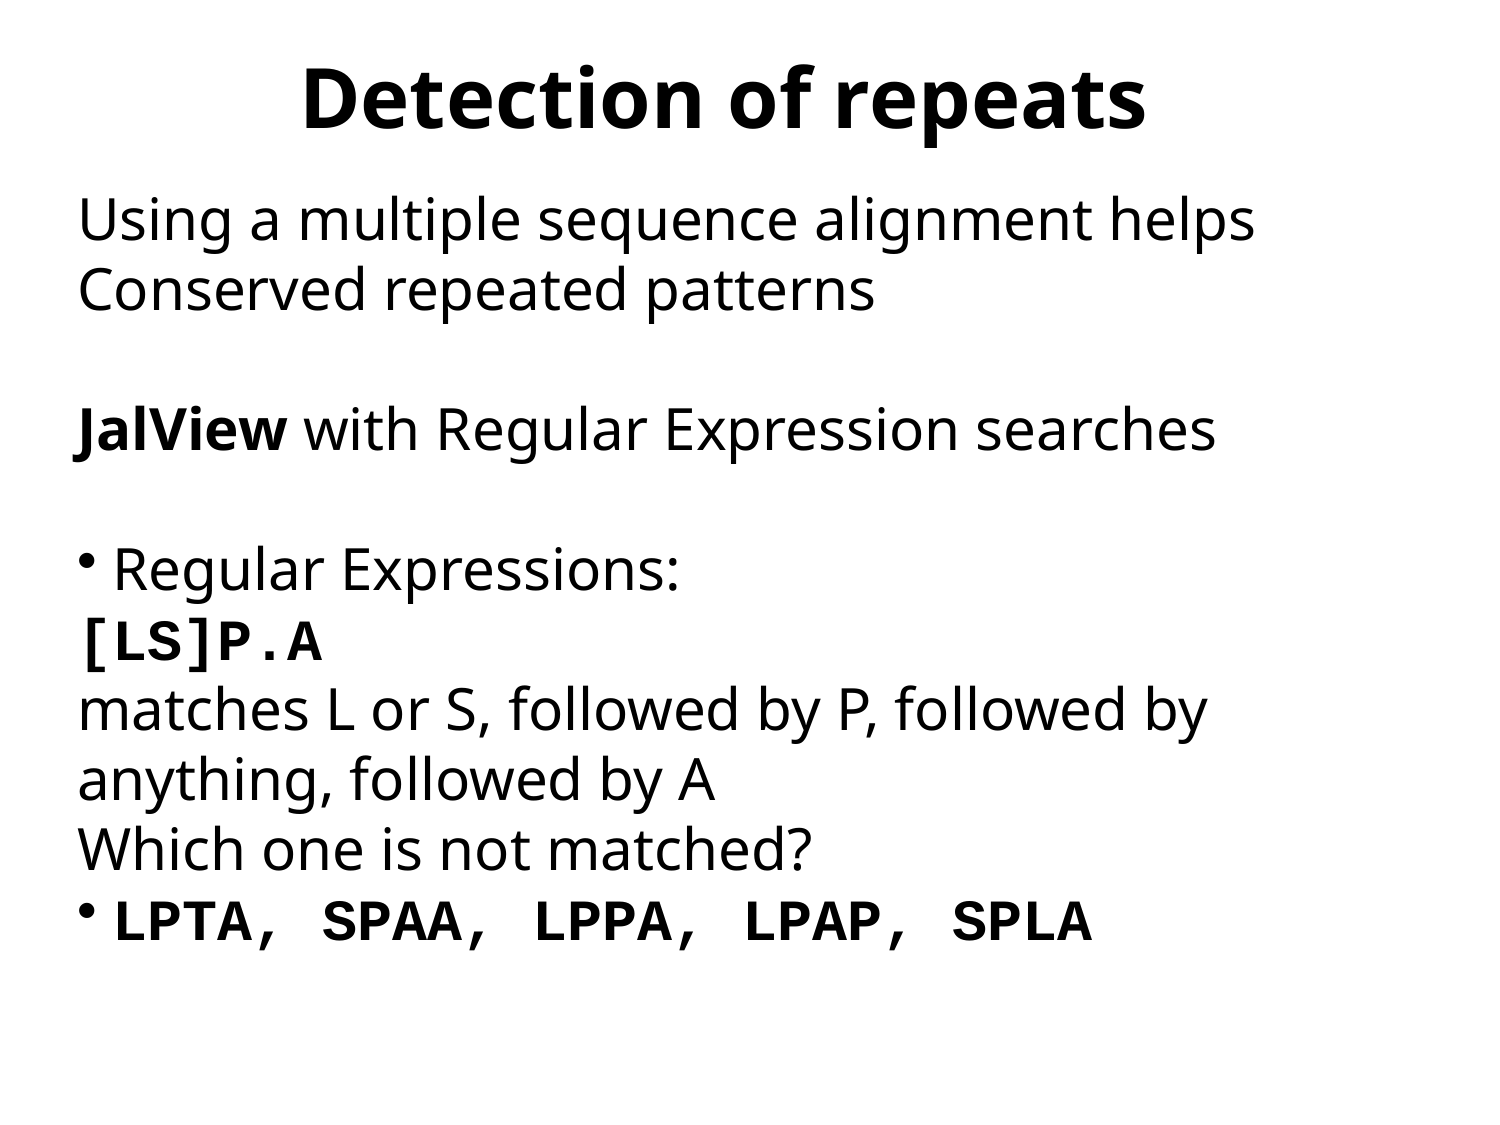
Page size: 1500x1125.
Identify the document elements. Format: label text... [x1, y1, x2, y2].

text_box Using a multiple sequence alignment helps Conserved repeated patterns JalView with Regular Expression searches Regular Expressions: [LS]P.A matches L or S, followed by P, followed by anything, followed by A Which one is not matched? LPTA, SPAA, LPPA, LPAP, SPLA [62, 174, 1425, 960]
text_box Detection of repeats [284, 37, 1164, 153]
